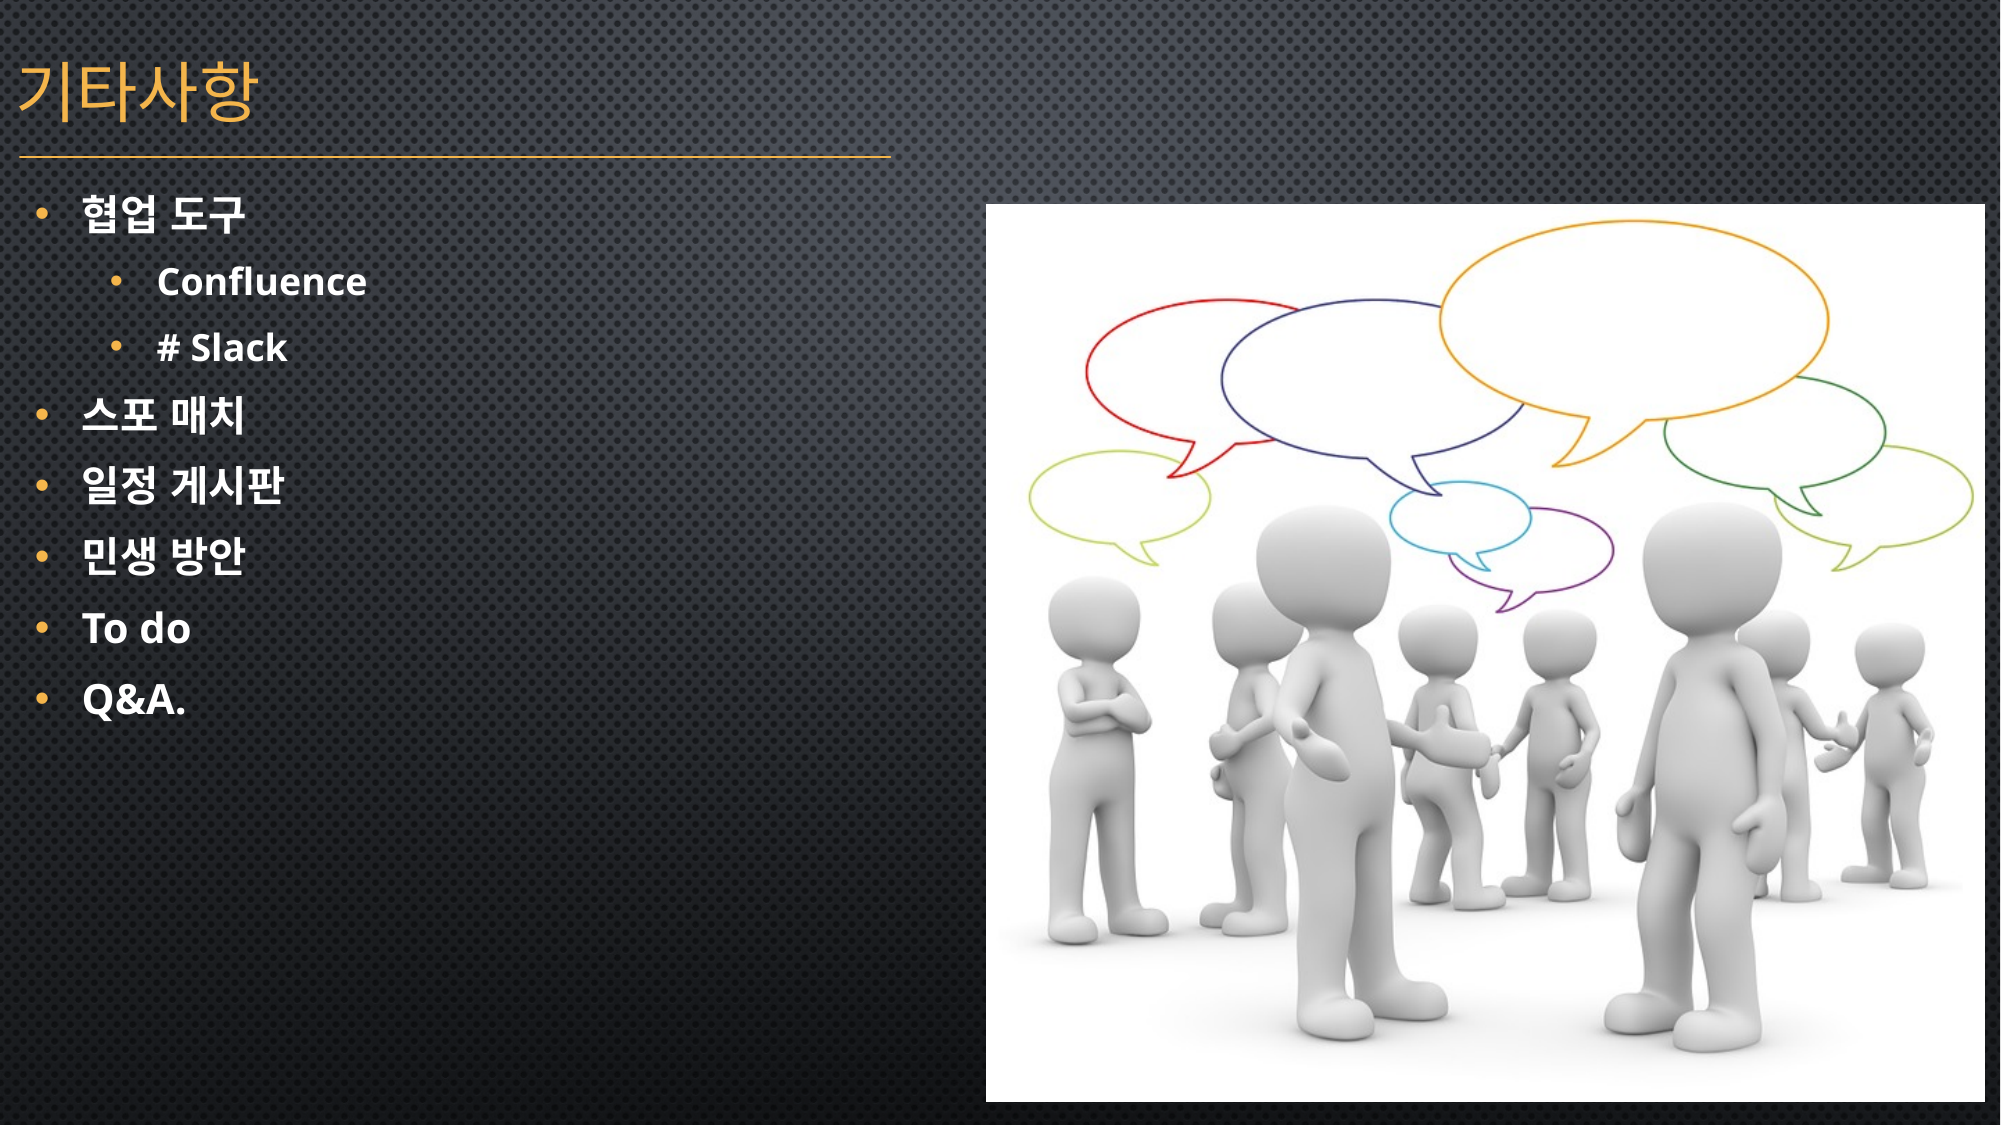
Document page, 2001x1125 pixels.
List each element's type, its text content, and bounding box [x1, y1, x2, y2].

text_box 기타사항 [0, 0, 1505, 181]
list 협업 도구 Confluence # Slack 스포 매치 일정 게시판 민생 방안 To do Q&A. [19, 180, 987, 1102]
picture [986, 204, 1985, 1102]
